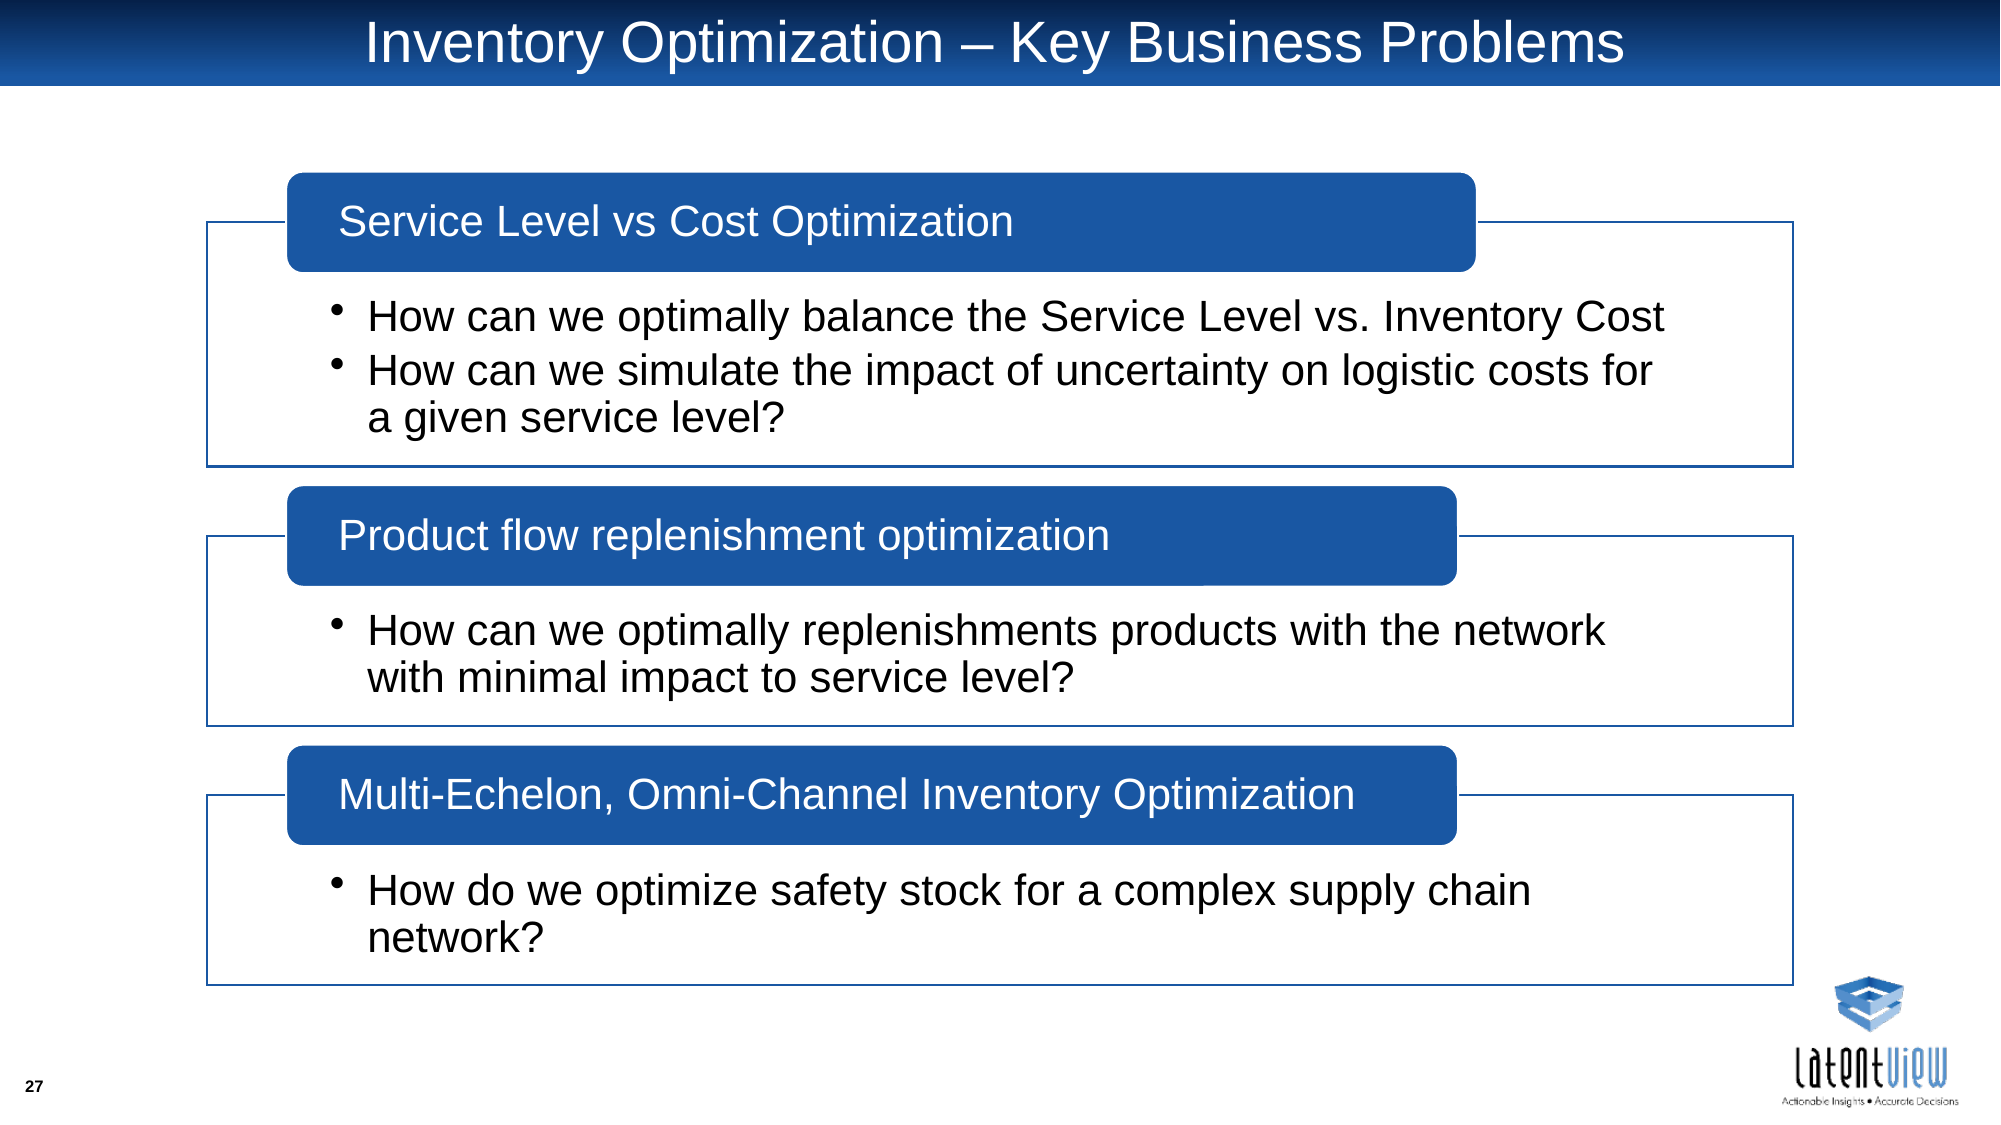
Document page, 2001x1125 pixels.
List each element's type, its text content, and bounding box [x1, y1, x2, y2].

title Inventory Optimization – Key Business Problems [98, 9, 1894, 77]
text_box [206, 133, 1794, 1023]
picture [1754, 959, 1988, 1125]
